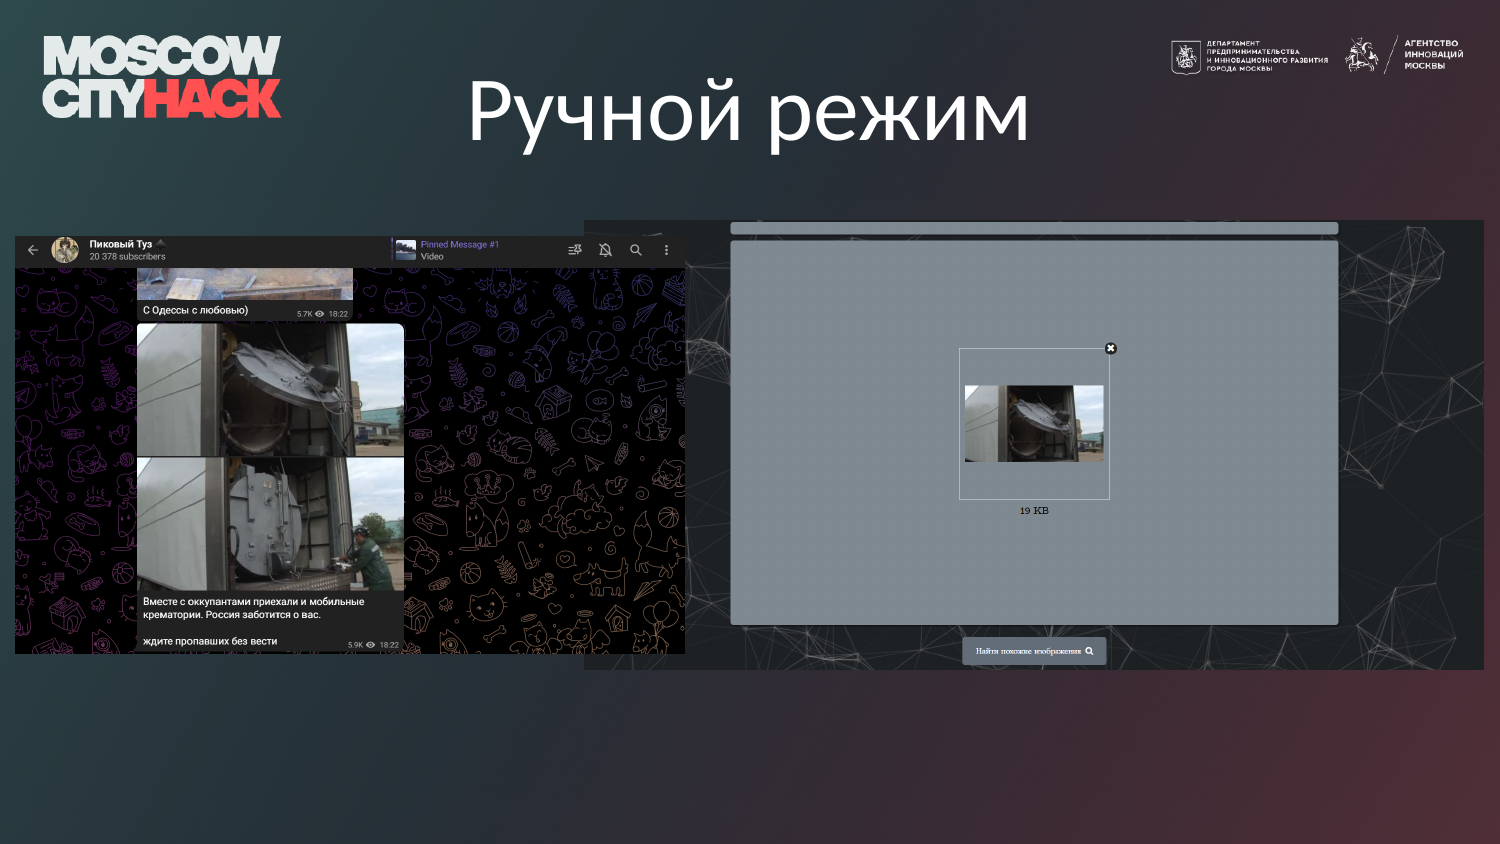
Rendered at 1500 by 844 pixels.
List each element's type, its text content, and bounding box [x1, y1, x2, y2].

picture [0, 0, 1500, 844]
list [584, 220, 1484, 671]
title Ручной режим [75, 33, 1425, 175]
